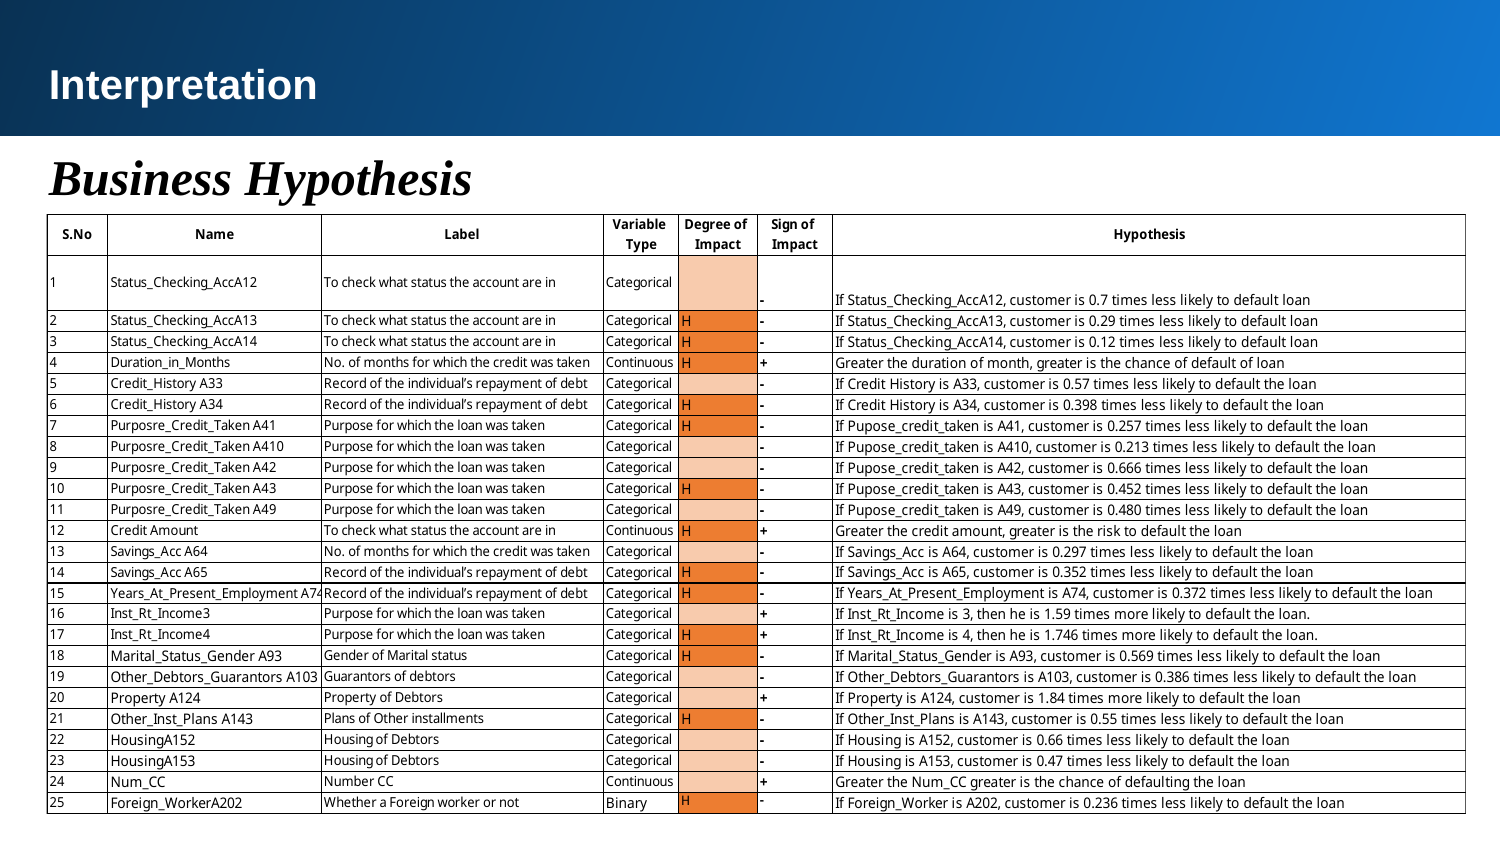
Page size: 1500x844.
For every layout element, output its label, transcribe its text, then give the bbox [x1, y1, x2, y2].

picture [46, 214, 1467, 815]
text_box Business Hypothesis [33, 121, 1439, 221]
text_box Interpretation [33, 43, 1439, 121]
text_box [0, 0, 1500, 136]
